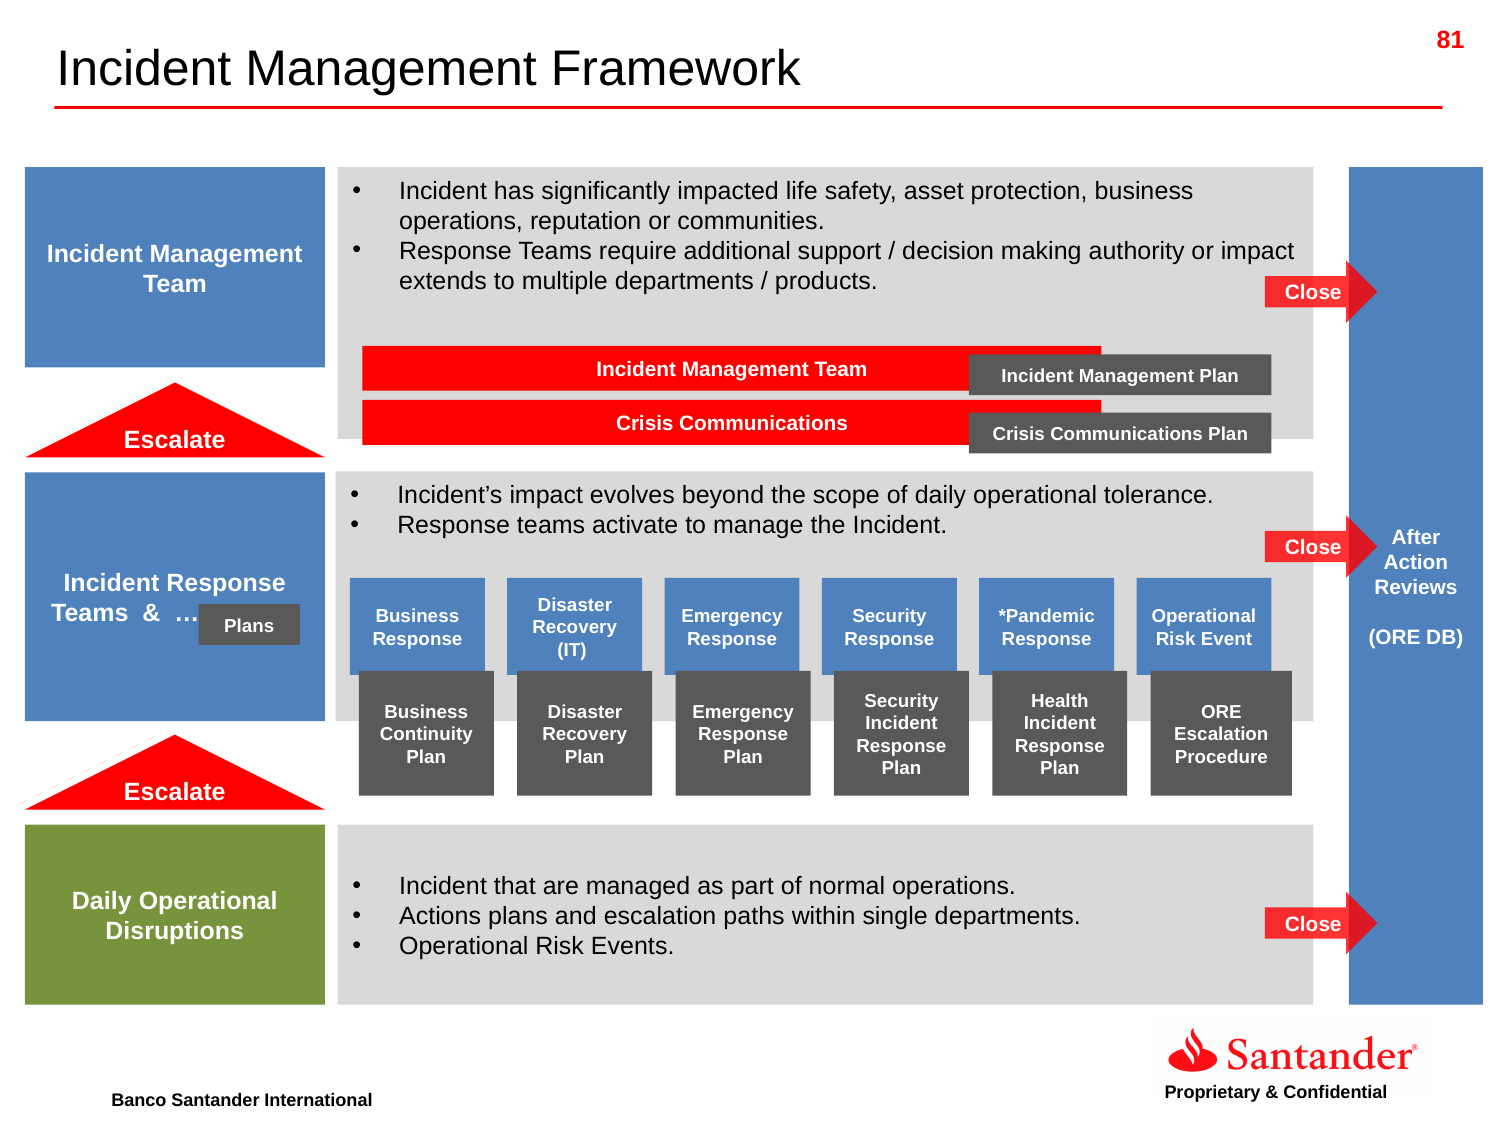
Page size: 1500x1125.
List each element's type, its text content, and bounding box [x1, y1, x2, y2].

text_box Crisis Communications Plan [967, 410, 1274, 455]
text_box Escalate [22, 732, 327, 812]
text_box Emergency Response Plan [673, 669, 813, 798]
picture [1149, 1014, 1431, 1096]
text_box Incident Management Team [360, 344, 1104, 393]
text_box Daily Operational Disruptions [23, 823, 327, 1007]
text_box Close [1262, 258, 1380, 325]
text_box Incident Management Team [23, 165, 327, 369]
text_box Incident has significantly impacted life safety, asset protection, business operations, reputation or communities. Response Teams require additional support / decision making authority or impact extends to multiple departments / products. [335, 165, 1315, 441]
text_box Emergency Response [662, 576, 802, 677]
text_box Plans [197, 602, 302, 647]
text_box Close [1262, 513, 1380, 580]
text_box Incident’s impact evolves beyond the scope of daily operational tolerance. Response teams activate to manage the Incident. [334, 469, 1315, 723]
text_box Security Incident Response Plan [832, 669, 971, 798]
text_box Incident Management Plan [967, 352, 1274, 397]
text_box Disaster Recovery Plan [515, 669, 654, 798]
text_box Disaster Recovery (IT) [505, 576, 644, 677]
text_box Incident Management Framework [41, 28, 1415, 103]
text_box ORE Escalation Procedure [1149, 669, 1294, 798]
text_box Health Incident Response Plan [990, 669, 1129, 798]
text_box Escalate [22, 380, 327, 460]
text_box After Action Reviews (ORE DB) [1347, 165, 1485, 1007]
text_box Incident Response Teams & ……… [23, 470, 327, 723]
text_box Incident that are managed as part of normal operations. Actions plans and escalation paths within single departments. Operational Risk Events. [335, 823, 1315, 1007]
text_box *Pandemic Response [977, 576, 1116, 677]
text_box Business Continuity Plan [357, 669, 496, 798]
text_box Close [1262, 889, 1380, 957]
picture [1247, 1089, 1253, 1096]
text_box Security Response [820, 576, 959, 677]
text_box Operational Risk Event [1134, 576, 1274, 677]
text_box Crisis Communications [360, 398, 1104, 447]
text_box Business Response [348, 576, 487, 677]
